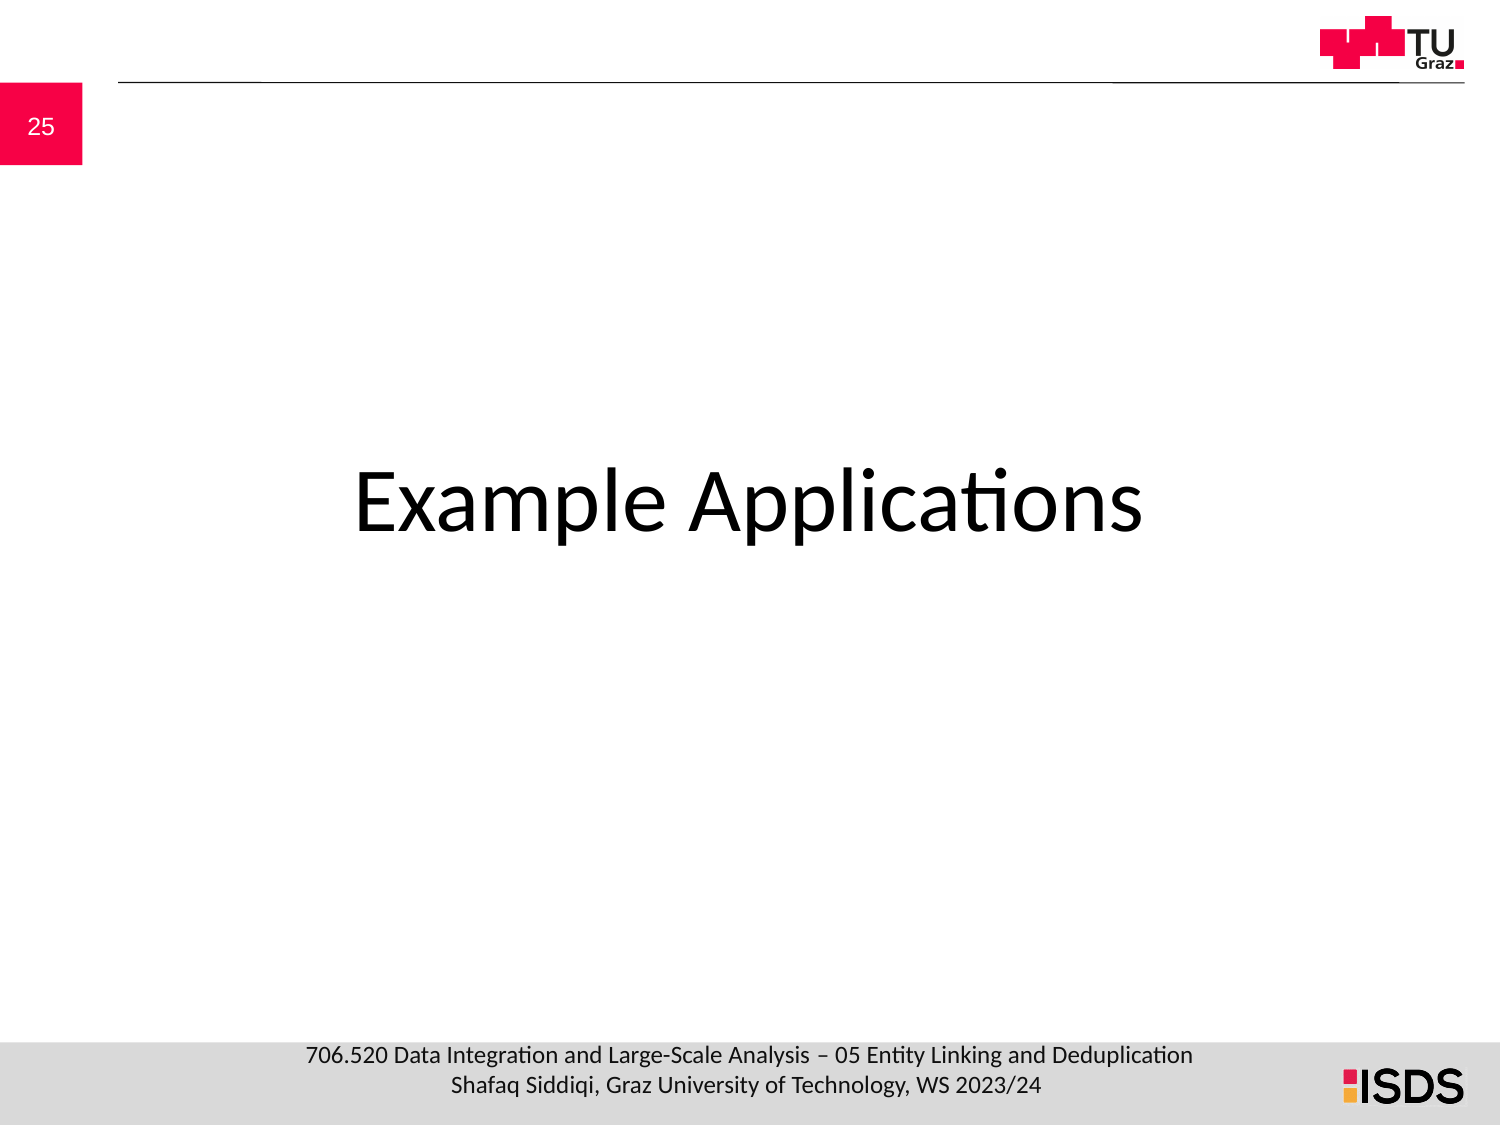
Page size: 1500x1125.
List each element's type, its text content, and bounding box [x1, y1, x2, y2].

picture [1320, 16, 1464, 69]
title Example Applications [33, 343, 1465, 558]
picture [1339, 1065, 1468, 1107]
